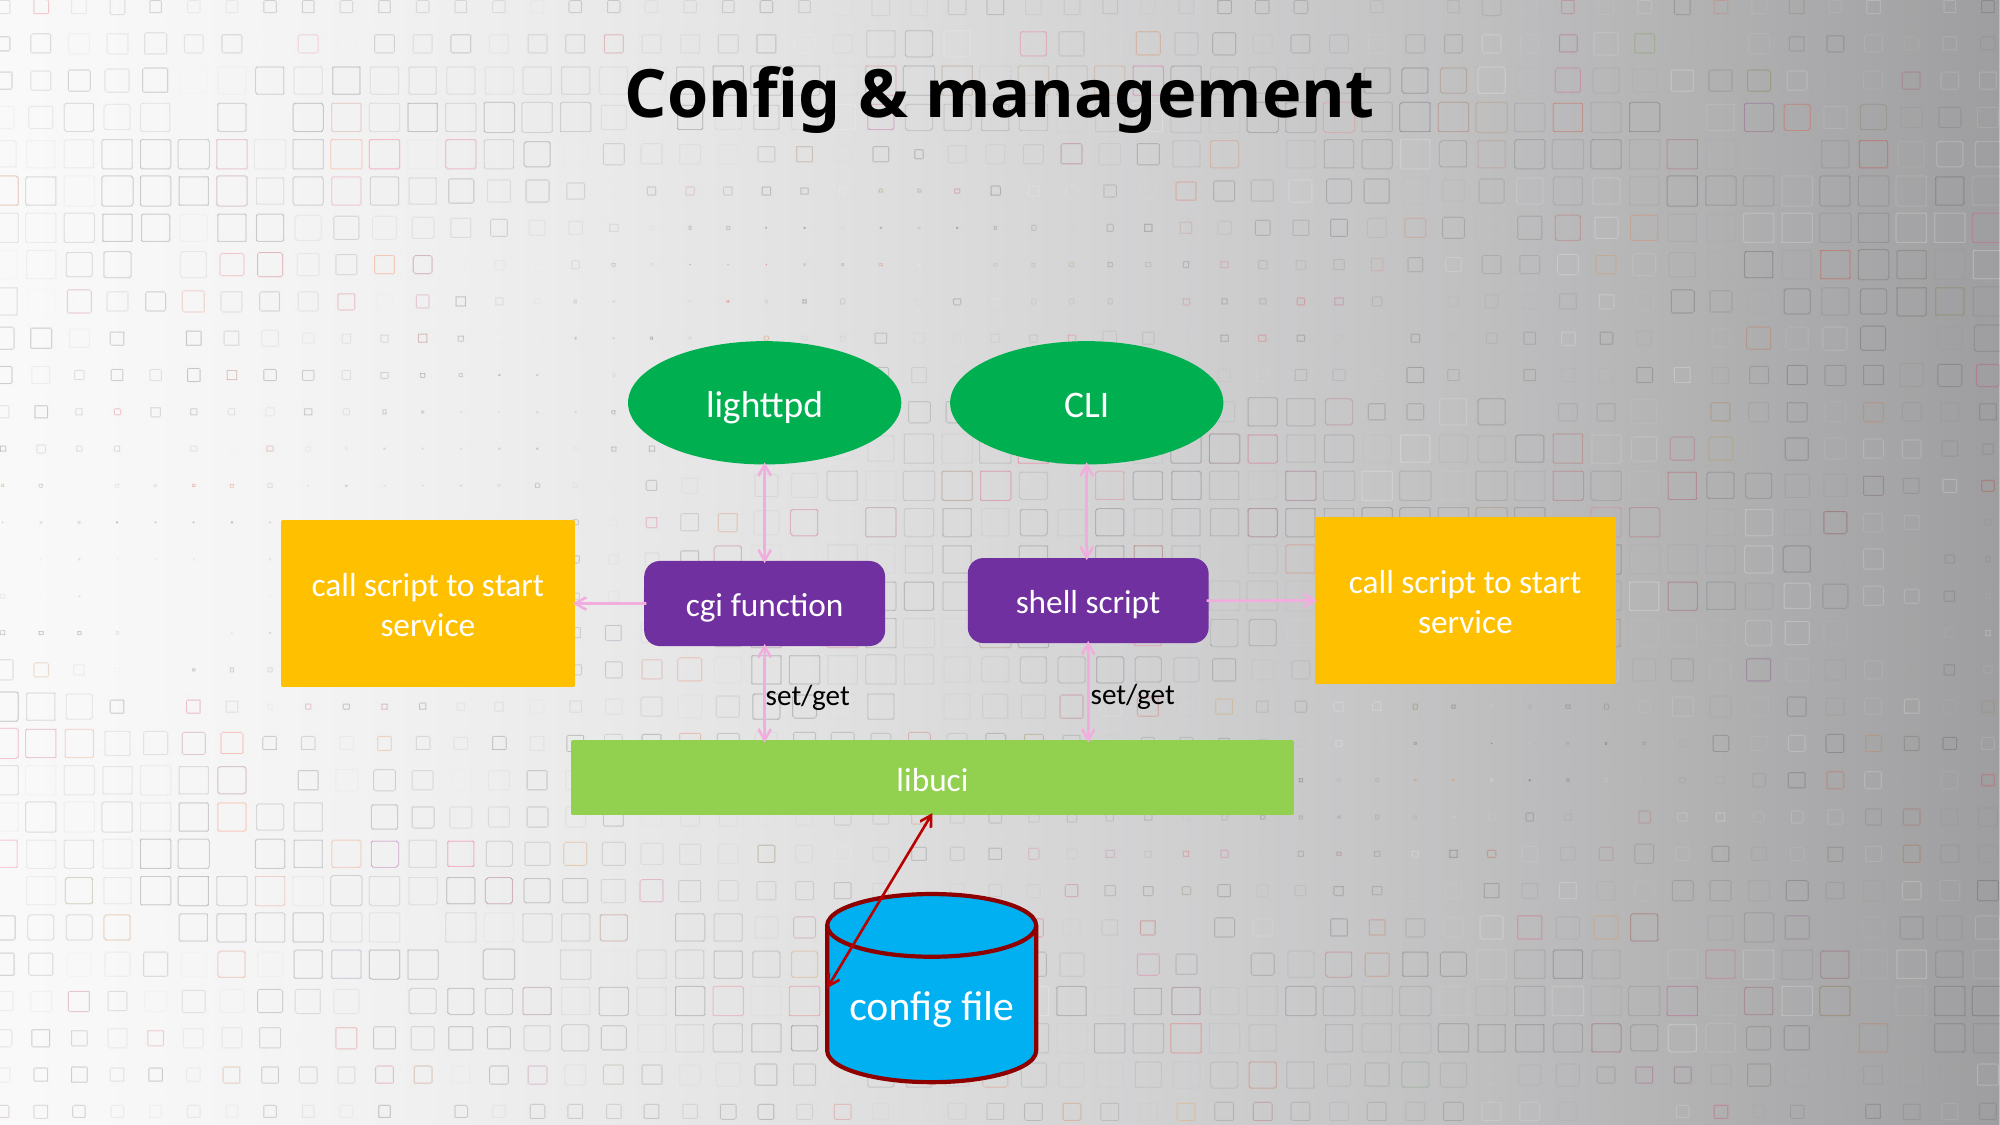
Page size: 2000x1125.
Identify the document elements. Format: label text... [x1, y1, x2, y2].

text_box shell script [967, 558, 1209, 644]
text_box lighttpd [628, 341, 902, 465]
text_box CLI [950, 341, 1224, 465]
text_box set/get [1093, 667, 1209, 718]
text_box Config & management [586, 42, 1414, 139]
text_box libuci [571, 740, 1294, 815]
text_box set/get [1075, 667, 1083, 718]
text_box cgi function [644, 560, 886, 647]
text_box call script to start service [281, 520, 575, 687]
picture [0, 0, 2000, 1125]
text_box call script to start service [1315, 517, 1616, 684]
text_box set/get [750, 668, 760, 719]
text_box set/get [770, 668, 884, 719]
text_box config file [825, 891, 1039, 1085]
